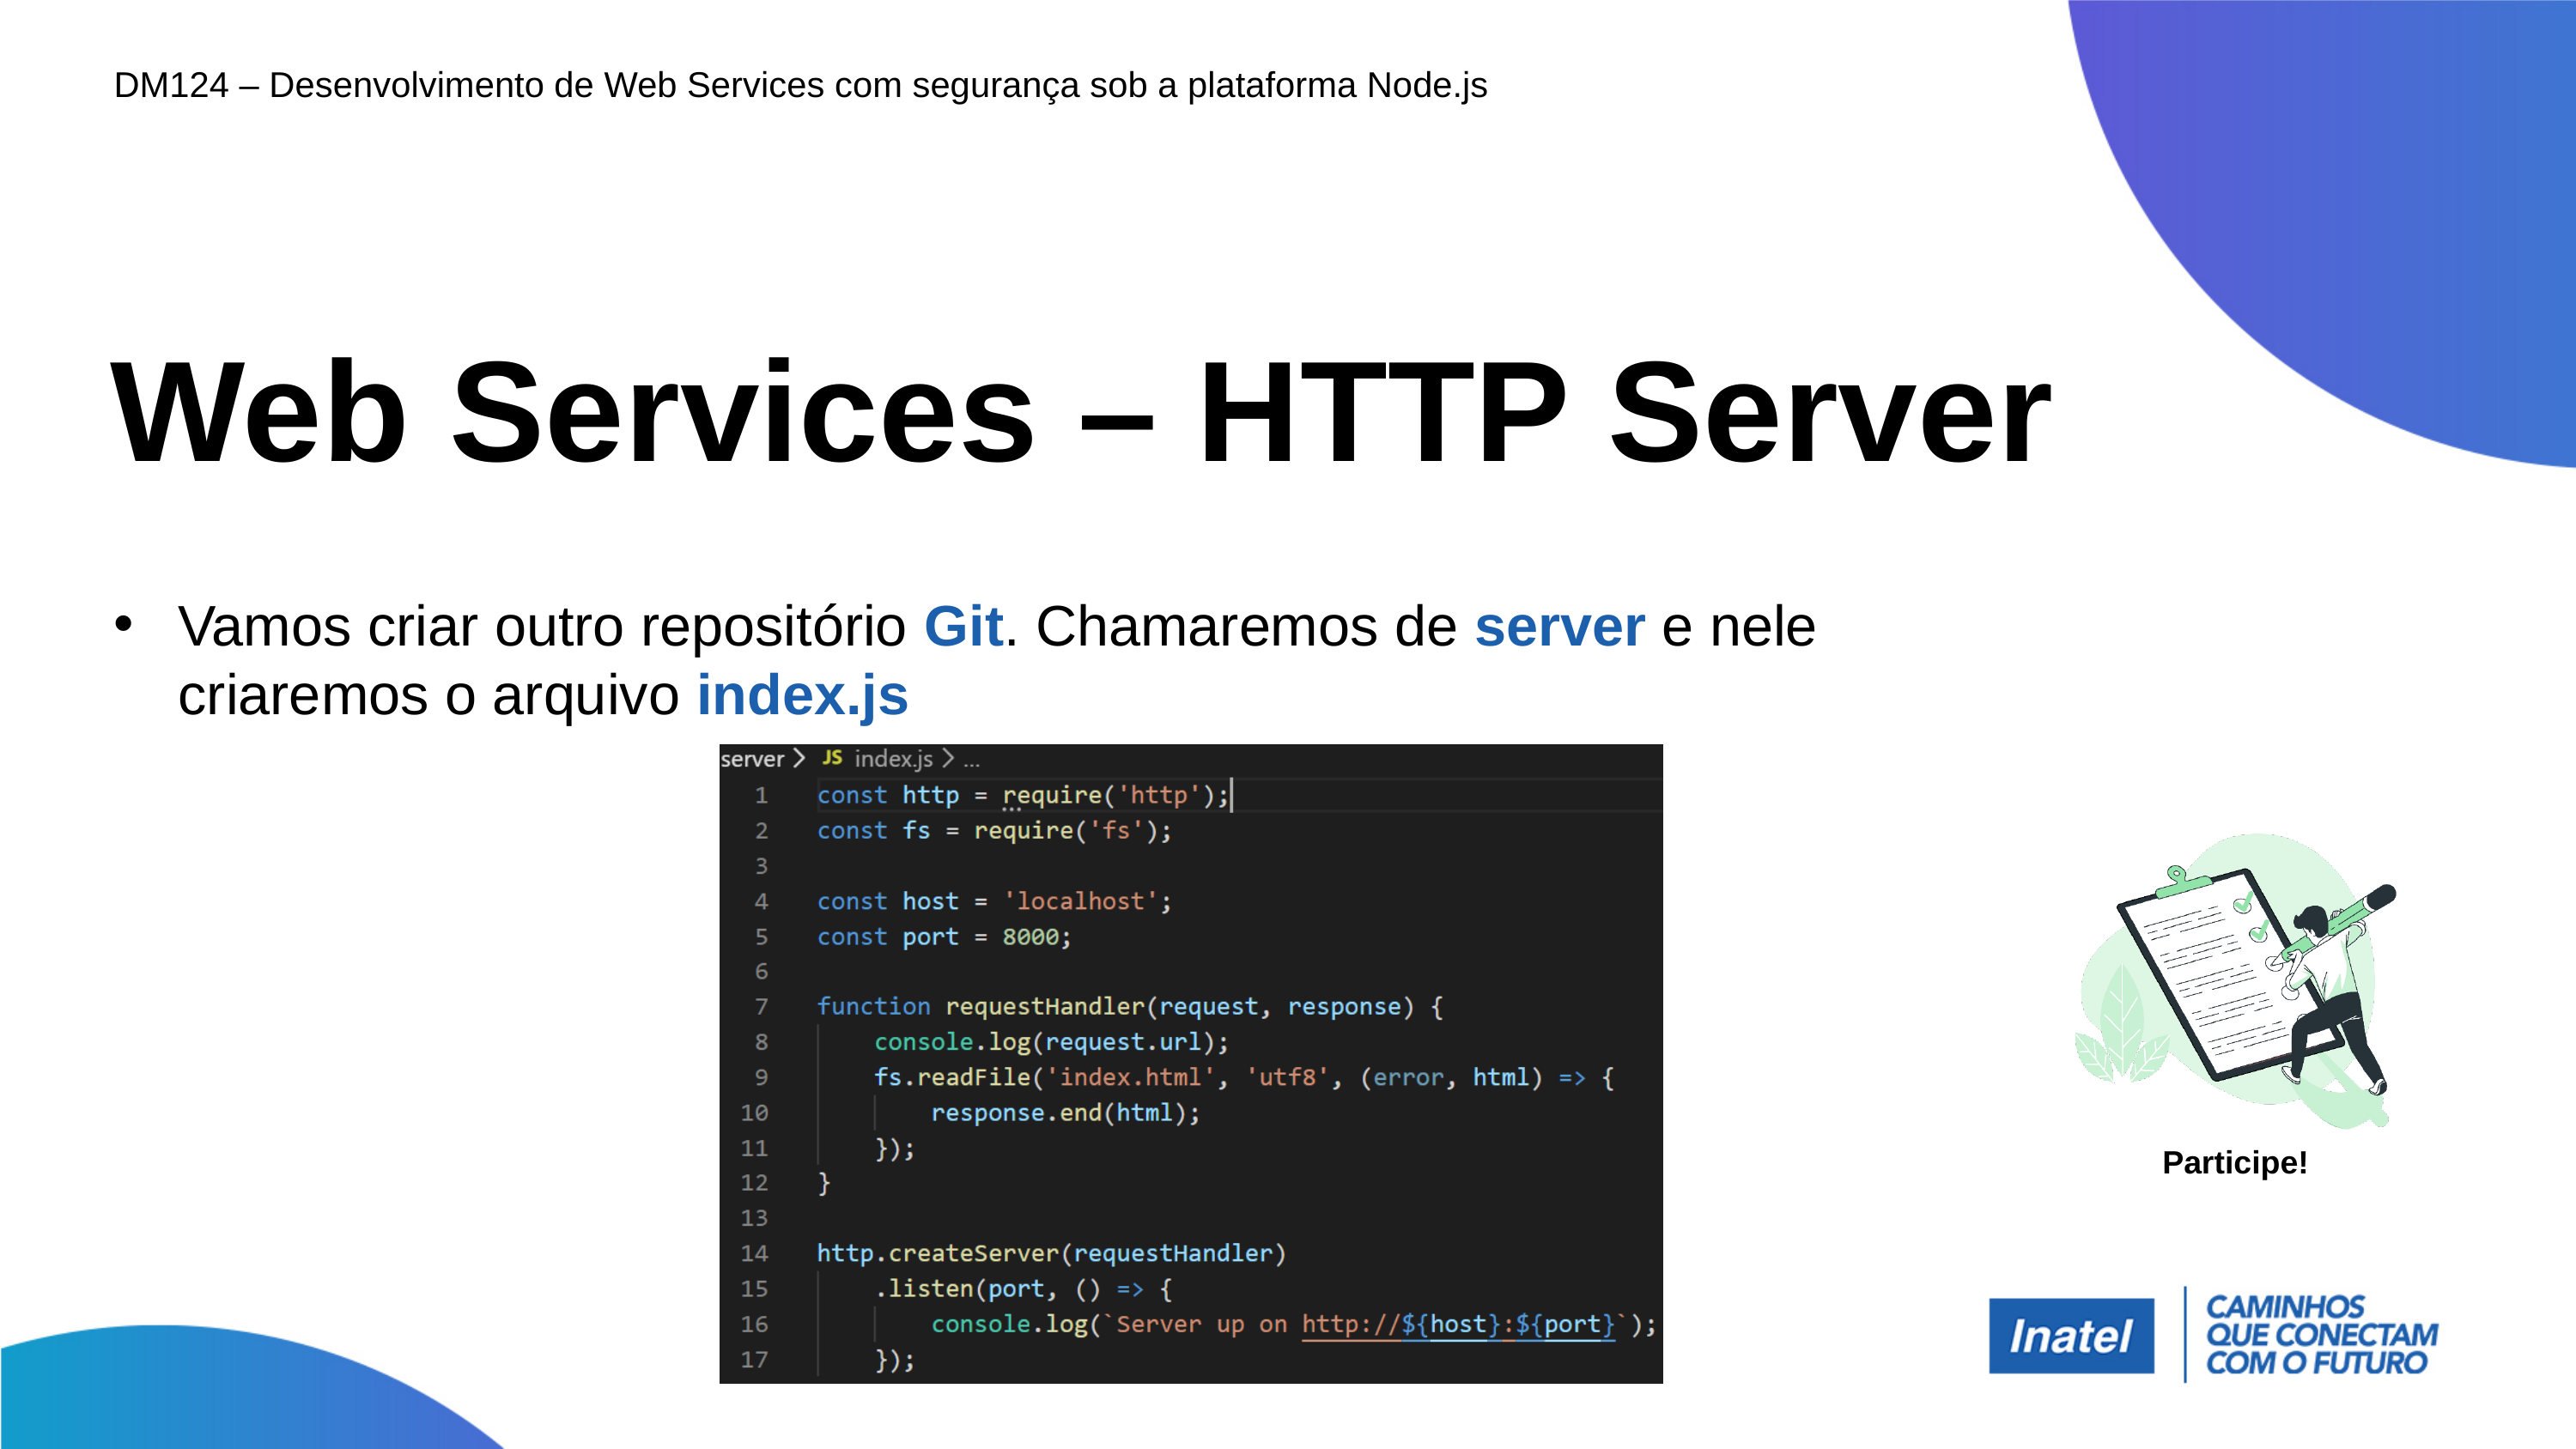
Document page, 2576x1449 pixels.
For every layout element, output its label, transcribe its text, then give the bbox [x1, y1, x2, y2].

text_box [2027, 772, 2444, 1188]
list DM124 – Desenvolvimento de Web Services com segurança sob a plataforma Node.js [100, 55, 2008, 167]
list Vamos criar outro repositório Git. Chamaremos de server e nele criaremos o arquivo index.js [100, 582, 2008, 876]
picture [0, 0, 2576, 1449]
title Web Services – HTTP Server [97, 329, 2333, 479]
